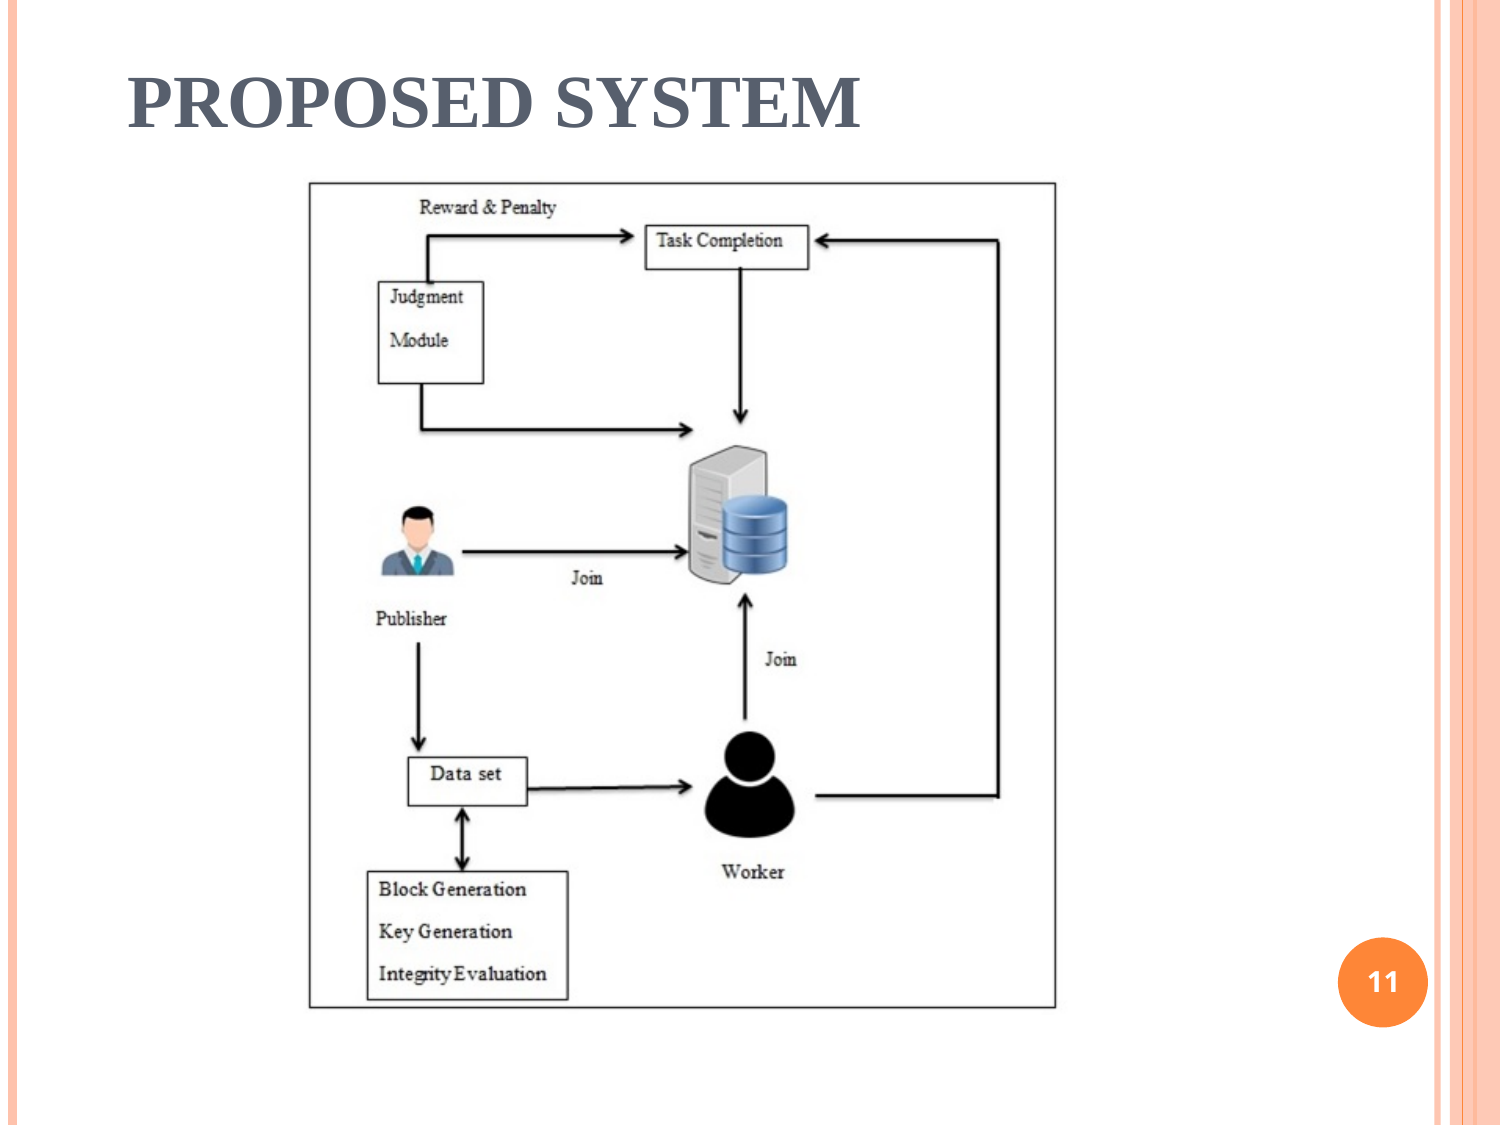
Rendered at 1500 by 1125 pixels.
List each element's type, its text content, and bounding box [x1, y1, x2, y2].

picture [303, 175, 1072, 1018]
text_box Proposed System [75, 45, 1300, 233]
slide_number 11 [1333, 940, 1434, 1027]
